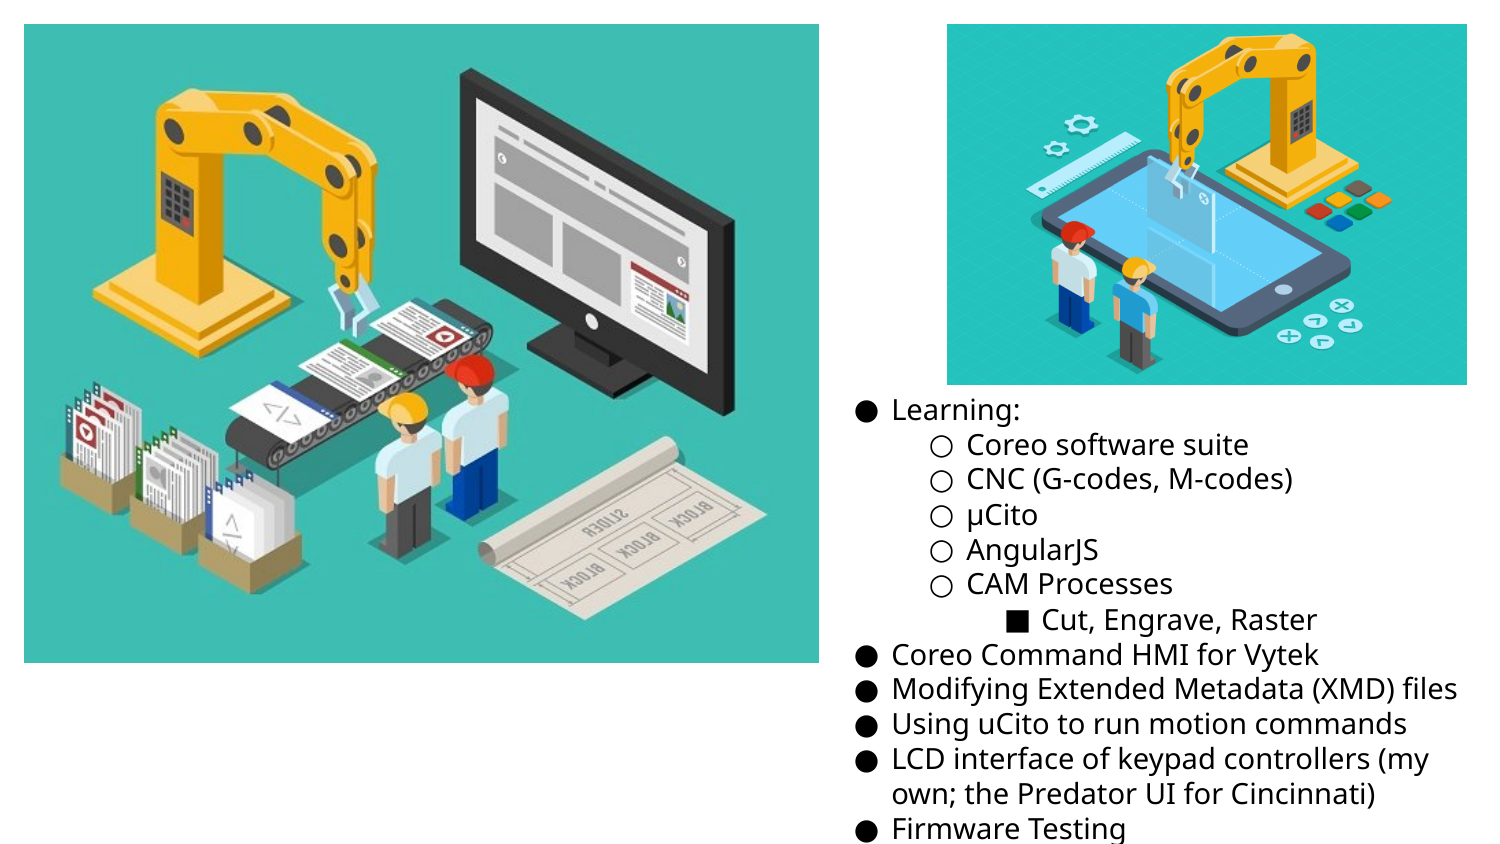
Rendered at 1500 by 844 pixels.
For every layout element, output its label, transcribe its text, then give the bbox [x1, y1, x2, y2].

text_box Learning: Coreo software suite CNC (G-codes, M-codes) μCito AngularJS CAM Processes Cut, Engrave, Raster Coreo Command HMI for Vytek Modifying Extended Metadata (XMD) files Using uCito to run motion commands LCD interface of keypad controllers (my own; the Predator UI for Cincinnati) Firmware Testing [801, 376, 1500, 765]
picture [24, 24, 819, 663]
picture [947, 24, 1467, 385]
